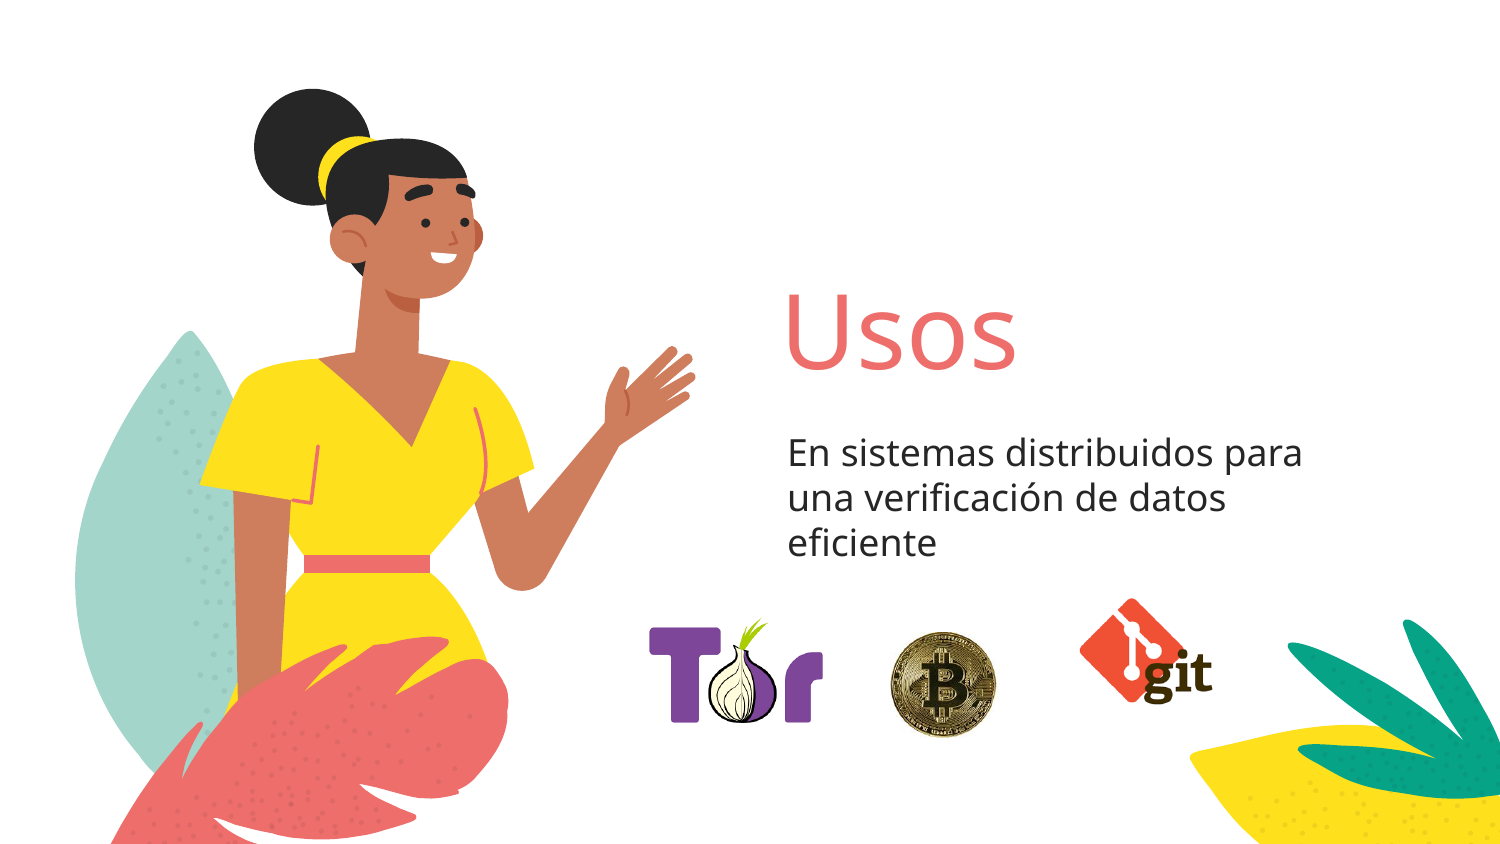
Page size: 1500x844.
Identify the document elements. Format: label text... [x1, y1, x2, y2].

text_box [90, 662, 519, 844]
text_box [199, 88, 697, 755]
picture [1076, 582, 1220, 726]
picture [649, 617, 823, 723]
picture [860, 632, 1046, 738]
subtitle En sistemas distribuidos para una verificación de datos eficiente [772, 414, 1382, 583]
title Usos [765, 250, 1382, 406]
